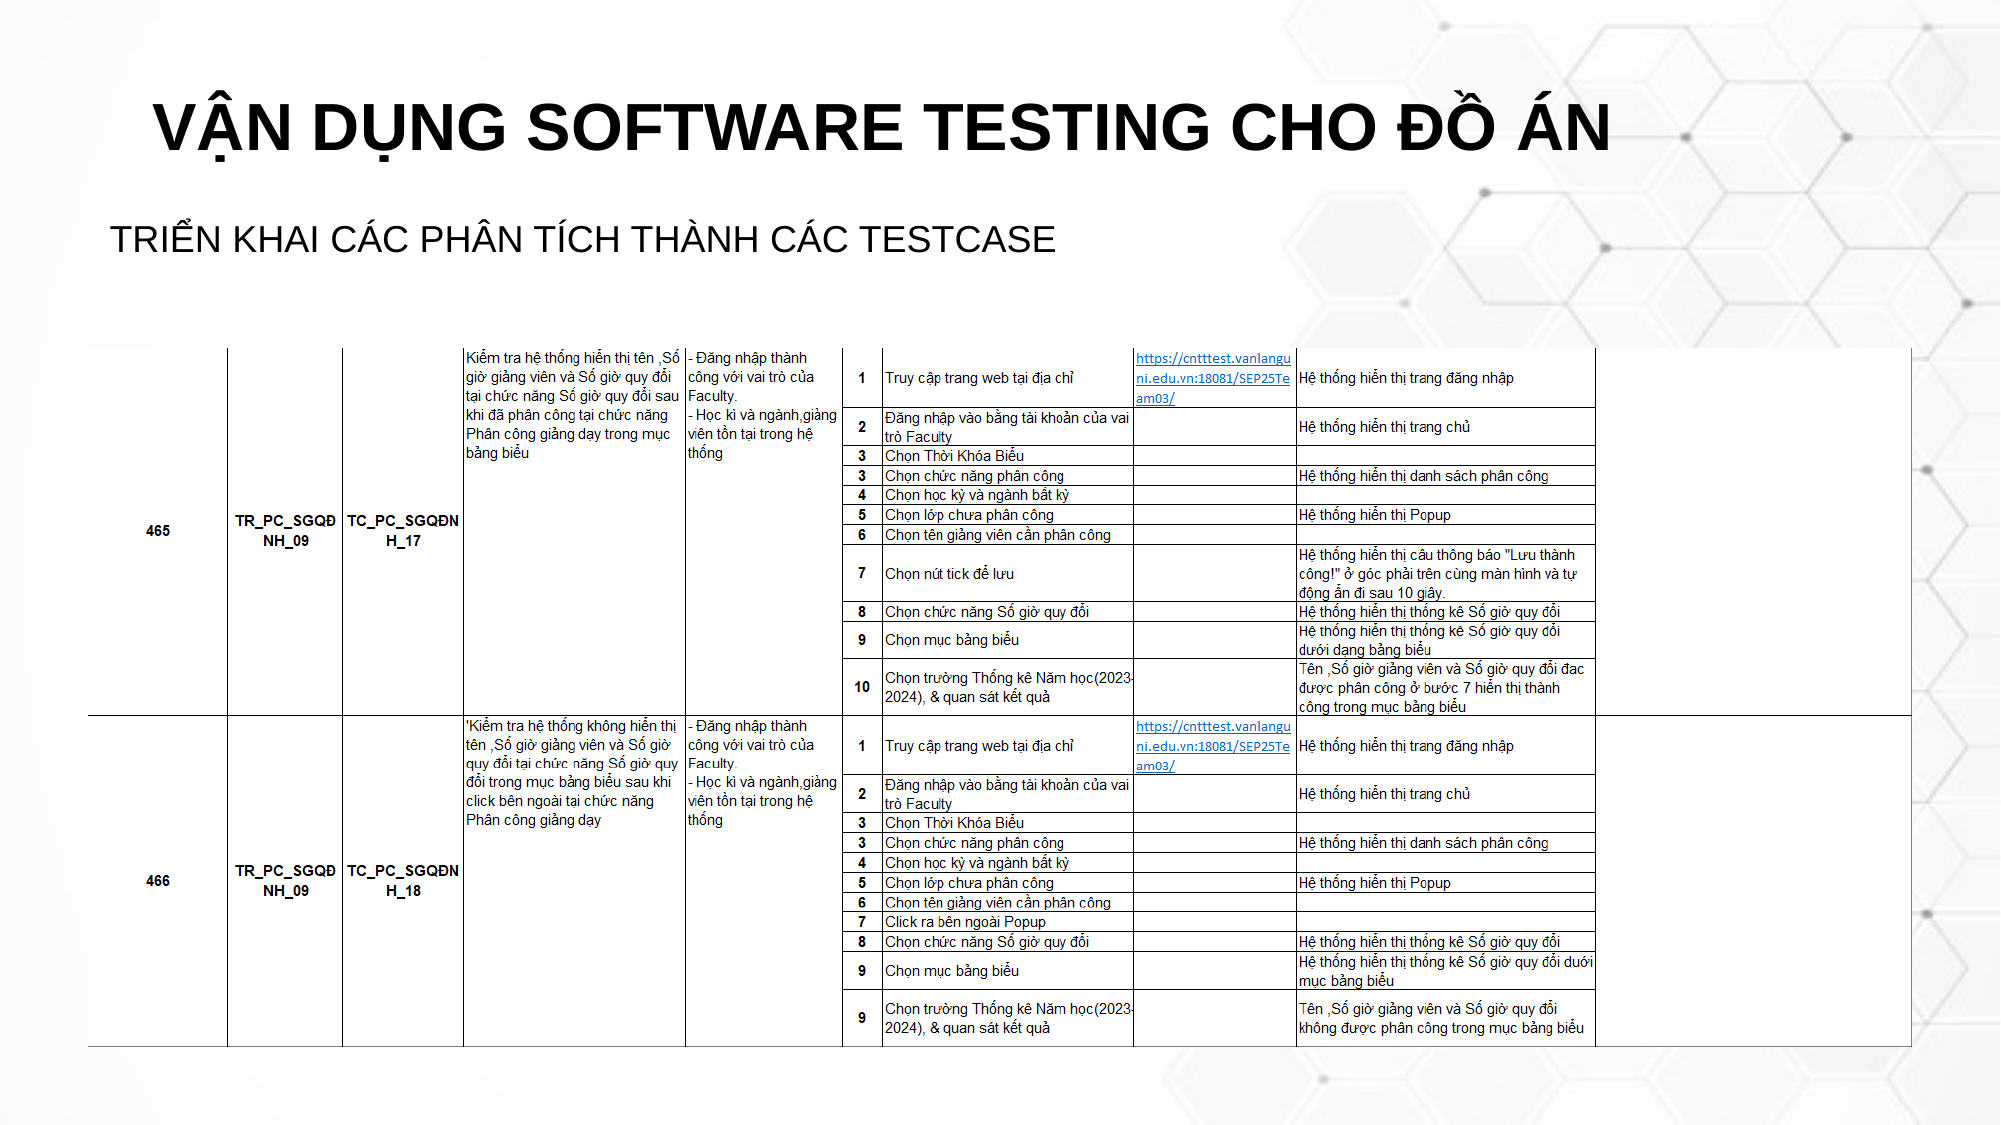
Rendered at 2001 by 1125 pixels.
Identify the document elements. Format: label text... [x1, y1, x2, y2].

title VẬN DỤNG SOFTWARE TESTING CHO ĐỒ ÁN [137, 20, 1863, 207]
text_box TRIỂN KHAI CÁC PHÂN TÍCH THÀNH CÁC TESTCASE [94, 207, 2000, 268]
picture [0, 0, 2001, 1125]
